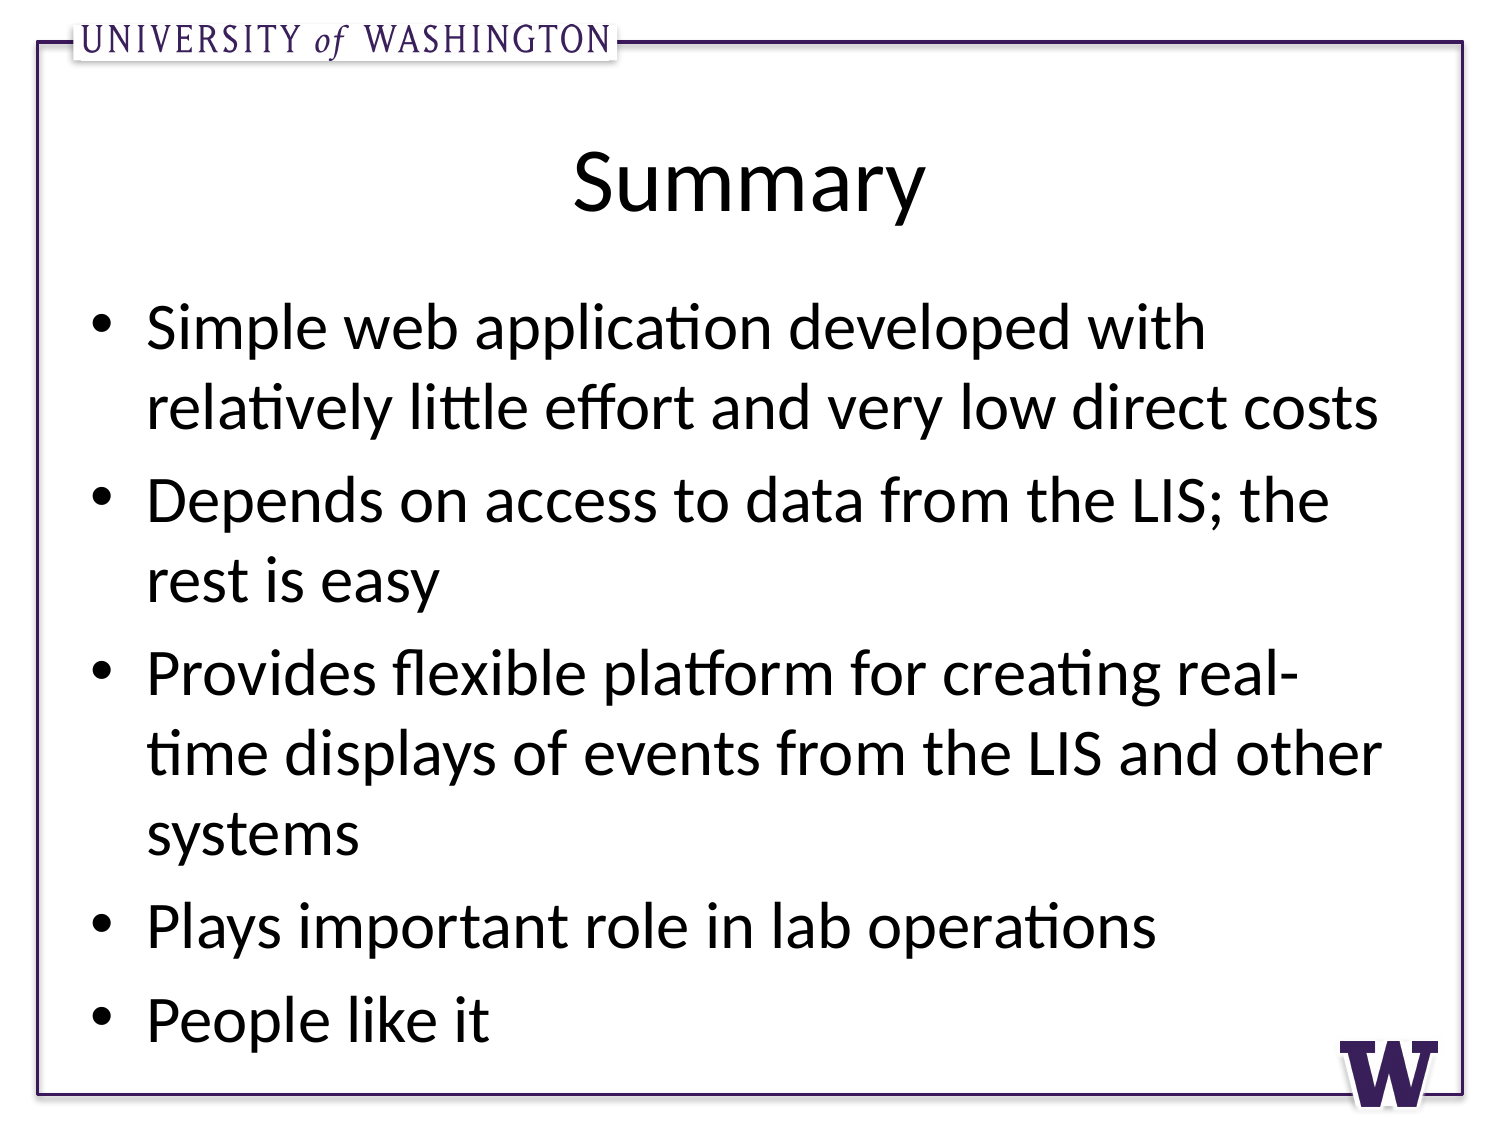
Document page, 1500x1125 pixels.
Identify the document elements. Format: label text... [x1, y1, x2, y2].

list Simple web application developed with relatively little effort and very low direct costs Depends on access to data from the LIS; the rest is easy Provides flexible platform for creating real-time displays of events from the LIS and other systems Plays important role in lab operations People like it [75, 275, 1425, 975]
picture [1340, 1041, 1438, 1107]
title Summary [75, 87, 1425, 263]
picture [81, 24, 609, 61]
